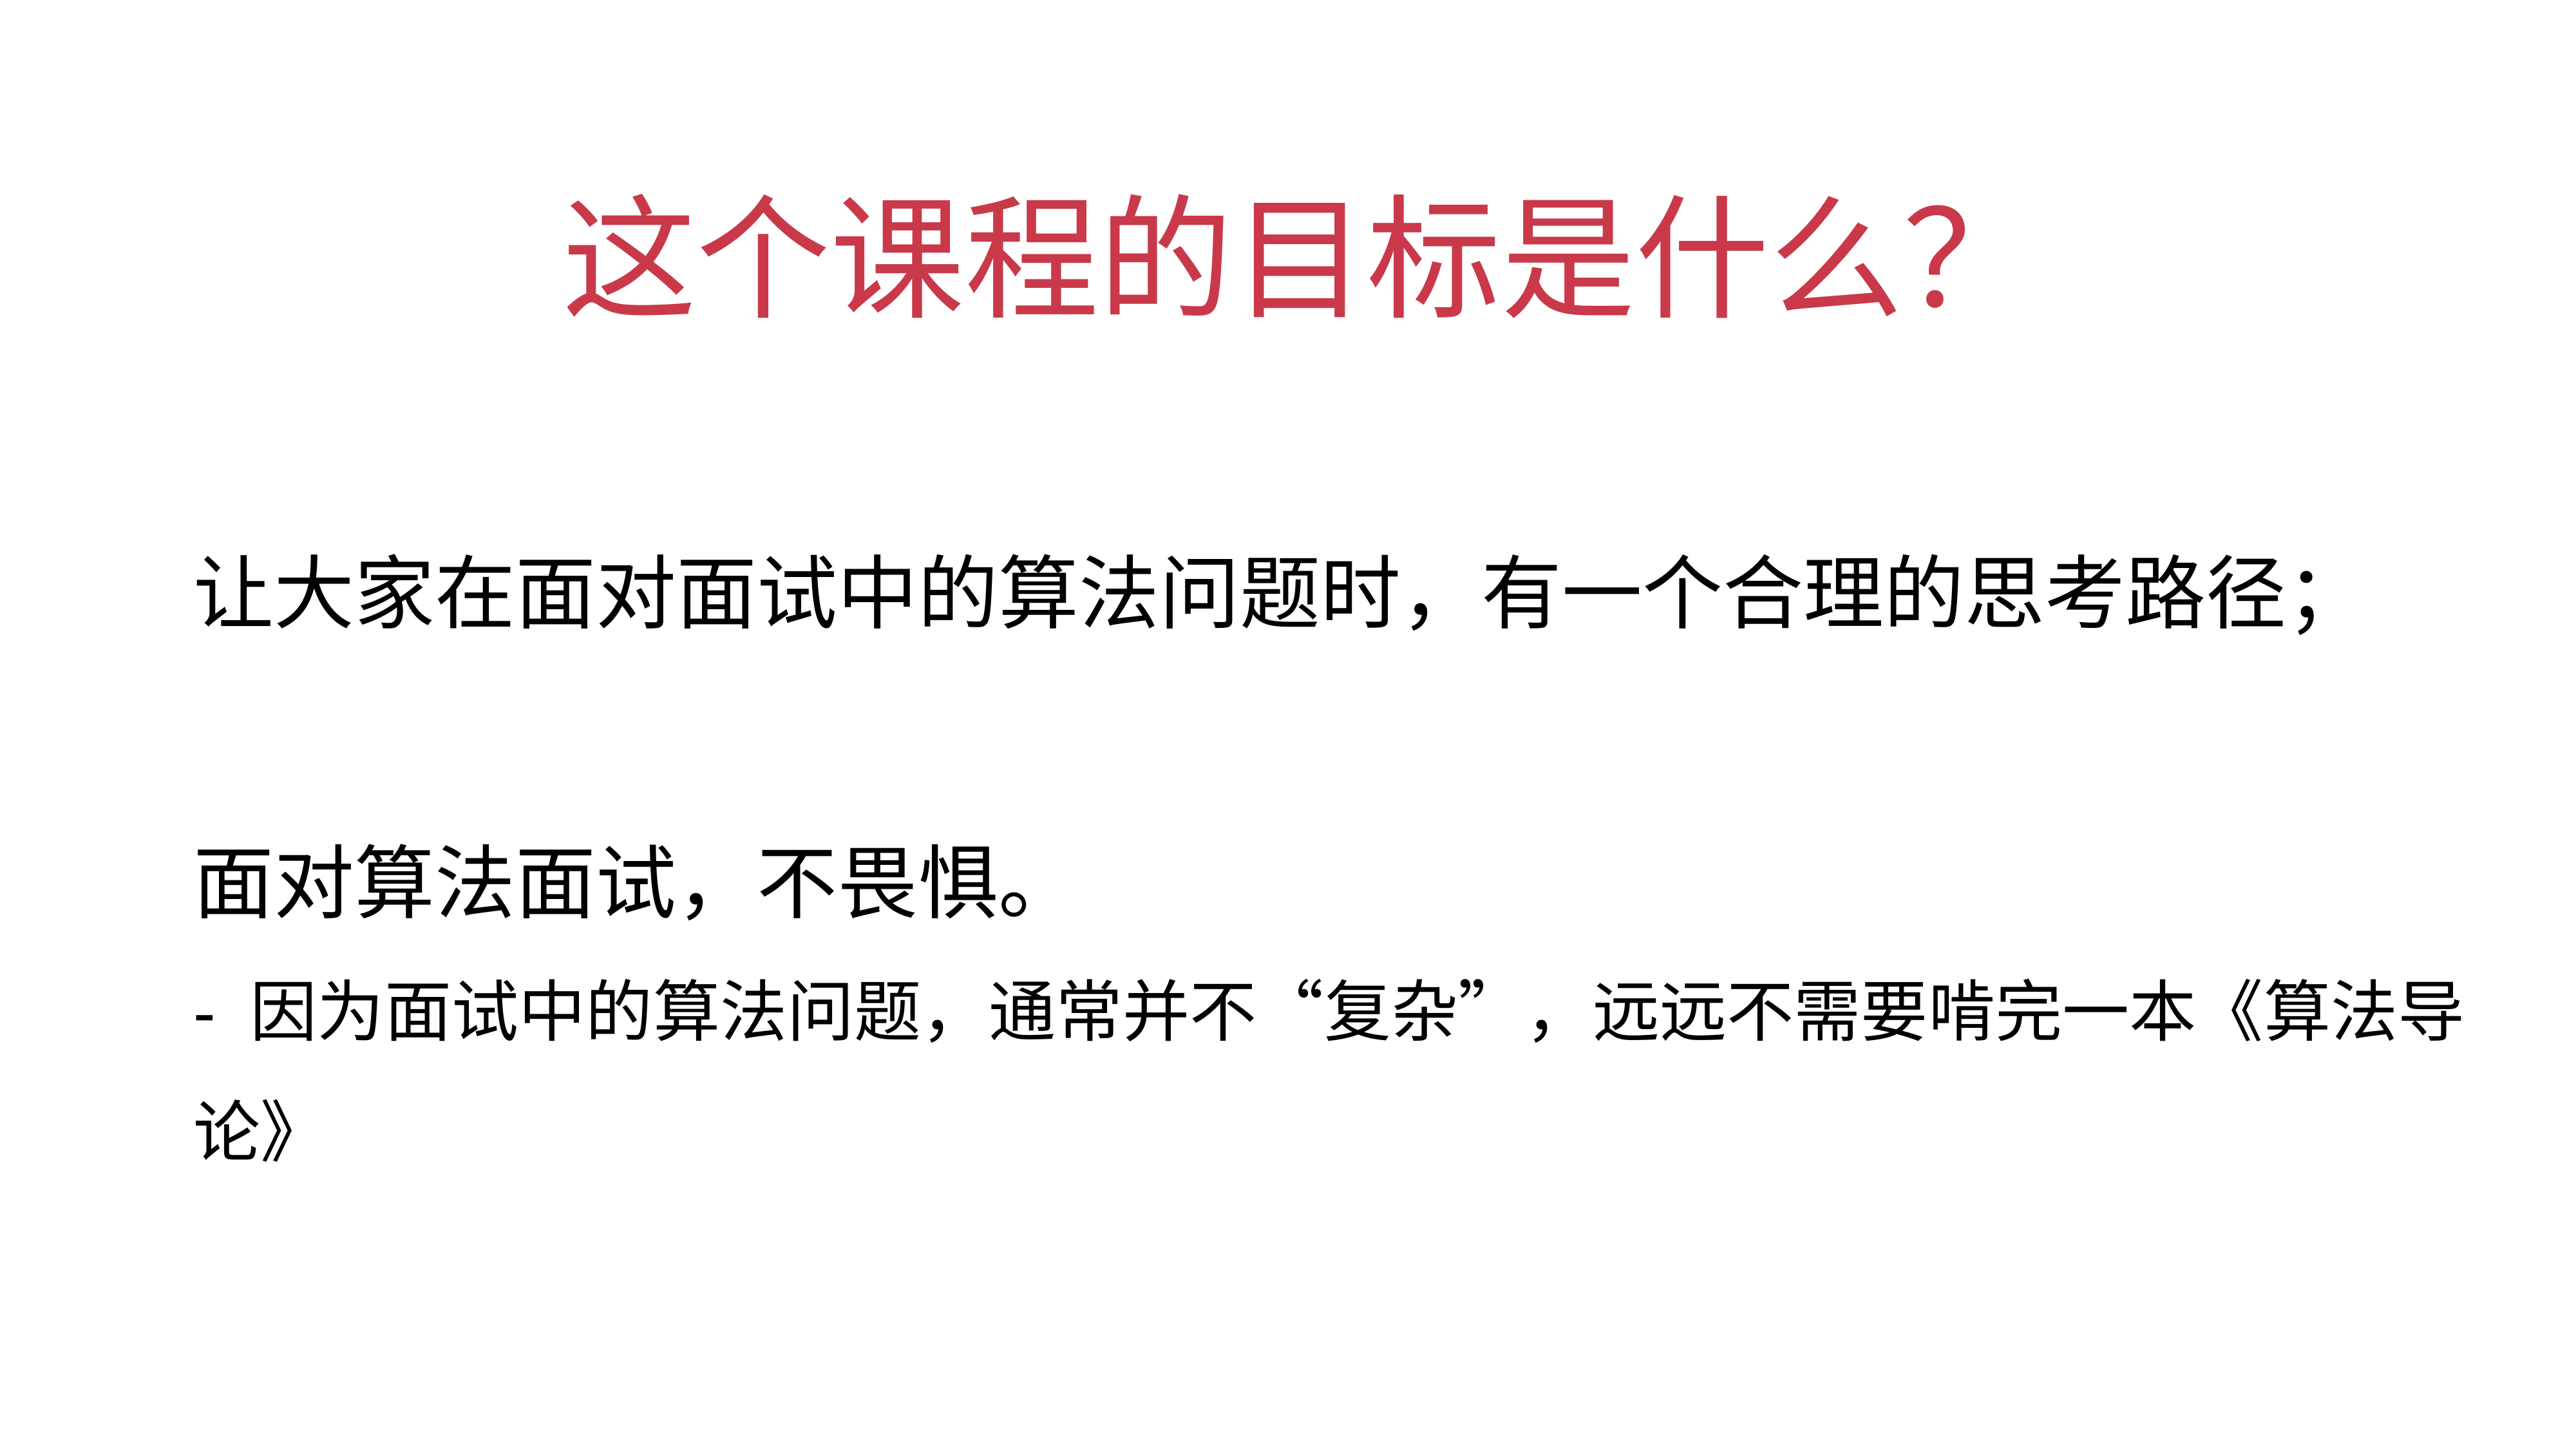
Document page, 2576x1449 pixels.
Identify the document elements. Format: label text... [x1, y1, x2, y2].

text_box 让大家在面对面试中的算法问题时，有一个合理的思考路径； 面对算法面试，不畏惧。 - 因为面试中的算法问题，通常并不“复杂”，远远不需要啃完一本《算法导论》 [187, 488, 2572, 1175]
title 这个课程的目标是什么？ [187, 124, 2389, 340]
